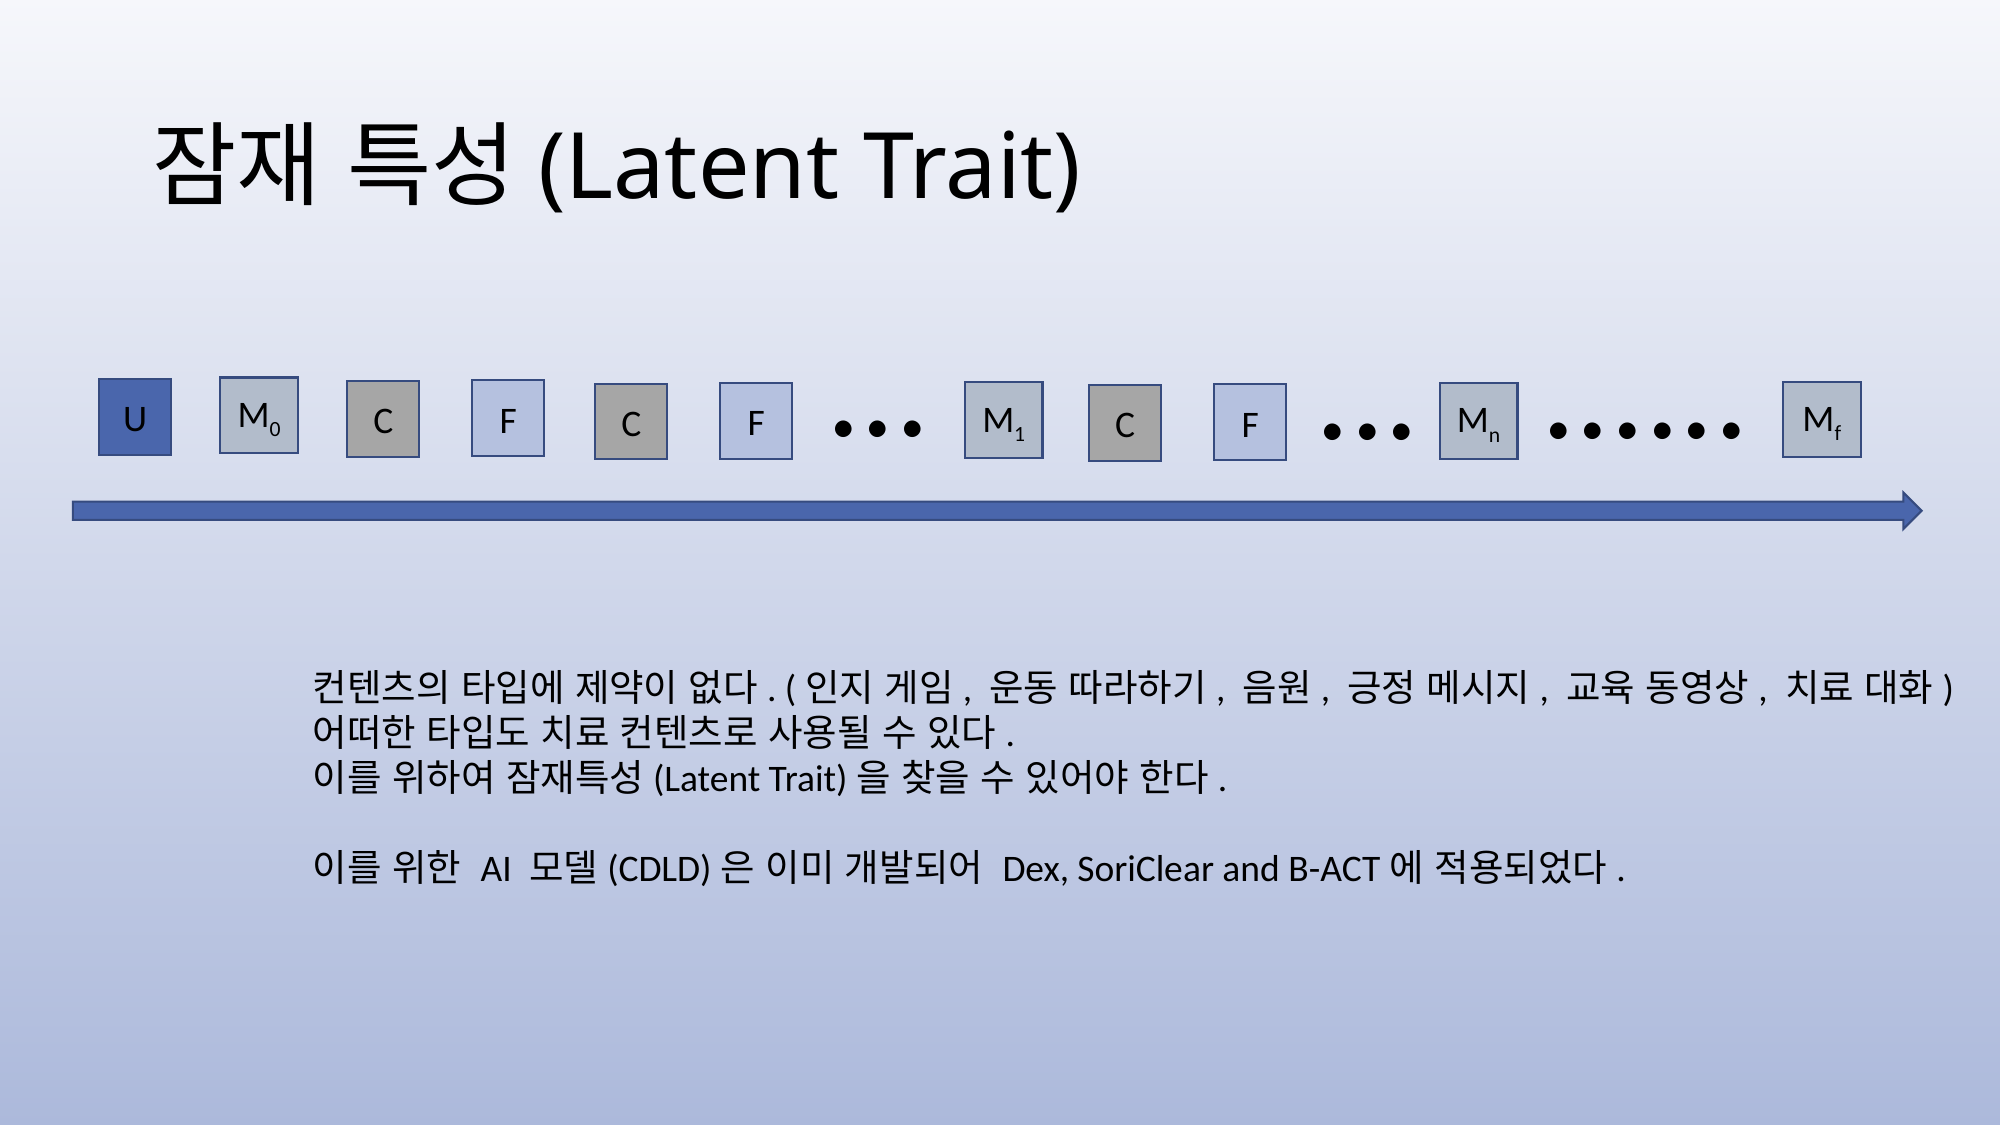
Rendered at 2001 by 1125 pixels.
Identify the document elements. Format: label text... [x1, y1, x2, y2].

text_box C [594, 383, 668, 460]
text_box U [98, 378, 172, 456]
title 잠재 특성(Latent Trait) [137, 59, 1863, 278]
text_box [71, 490, 1924, 532]
text_box ...... [1526, 293, 1765, 473]
text_box C [1088, 384, 1162, 462]
text_box 컨텐츠의 타입에 제약이 없다. (인지 게임, 운동 따라하기, 음원, 긍정 메시지, 교육 동영상, 치료 대화) 어떠한 타입도 치료 컨텐츠로 사용될 수 있다. 이를 위하여 잠재특성(Latent Trait)을 찾을 수 있어야 한다. 이를 위한 AI 모델(CDLD)은 이미 개발되어 Dex, SoriClear and B-ACT에 적용되었다. [297, 656, 1969, 897]
text_box M1 [964, 381, 1044, 459]
text_box F [1213, 383, 1287, 461]
text_box ... [811, 291, 946, 472]
text_box F [471, 379, 545, 457]
text_box F [719, 382, 793, 460]
text_box ... [1300, 294, 1435, 475]
text_box Mn [1439, 382, 1519, 460]
text_box C [346, 380, 420, 458]
text_box Mf [1782, 381, 1862, 458]
text_box M0 [219, 376, 299, 454]
